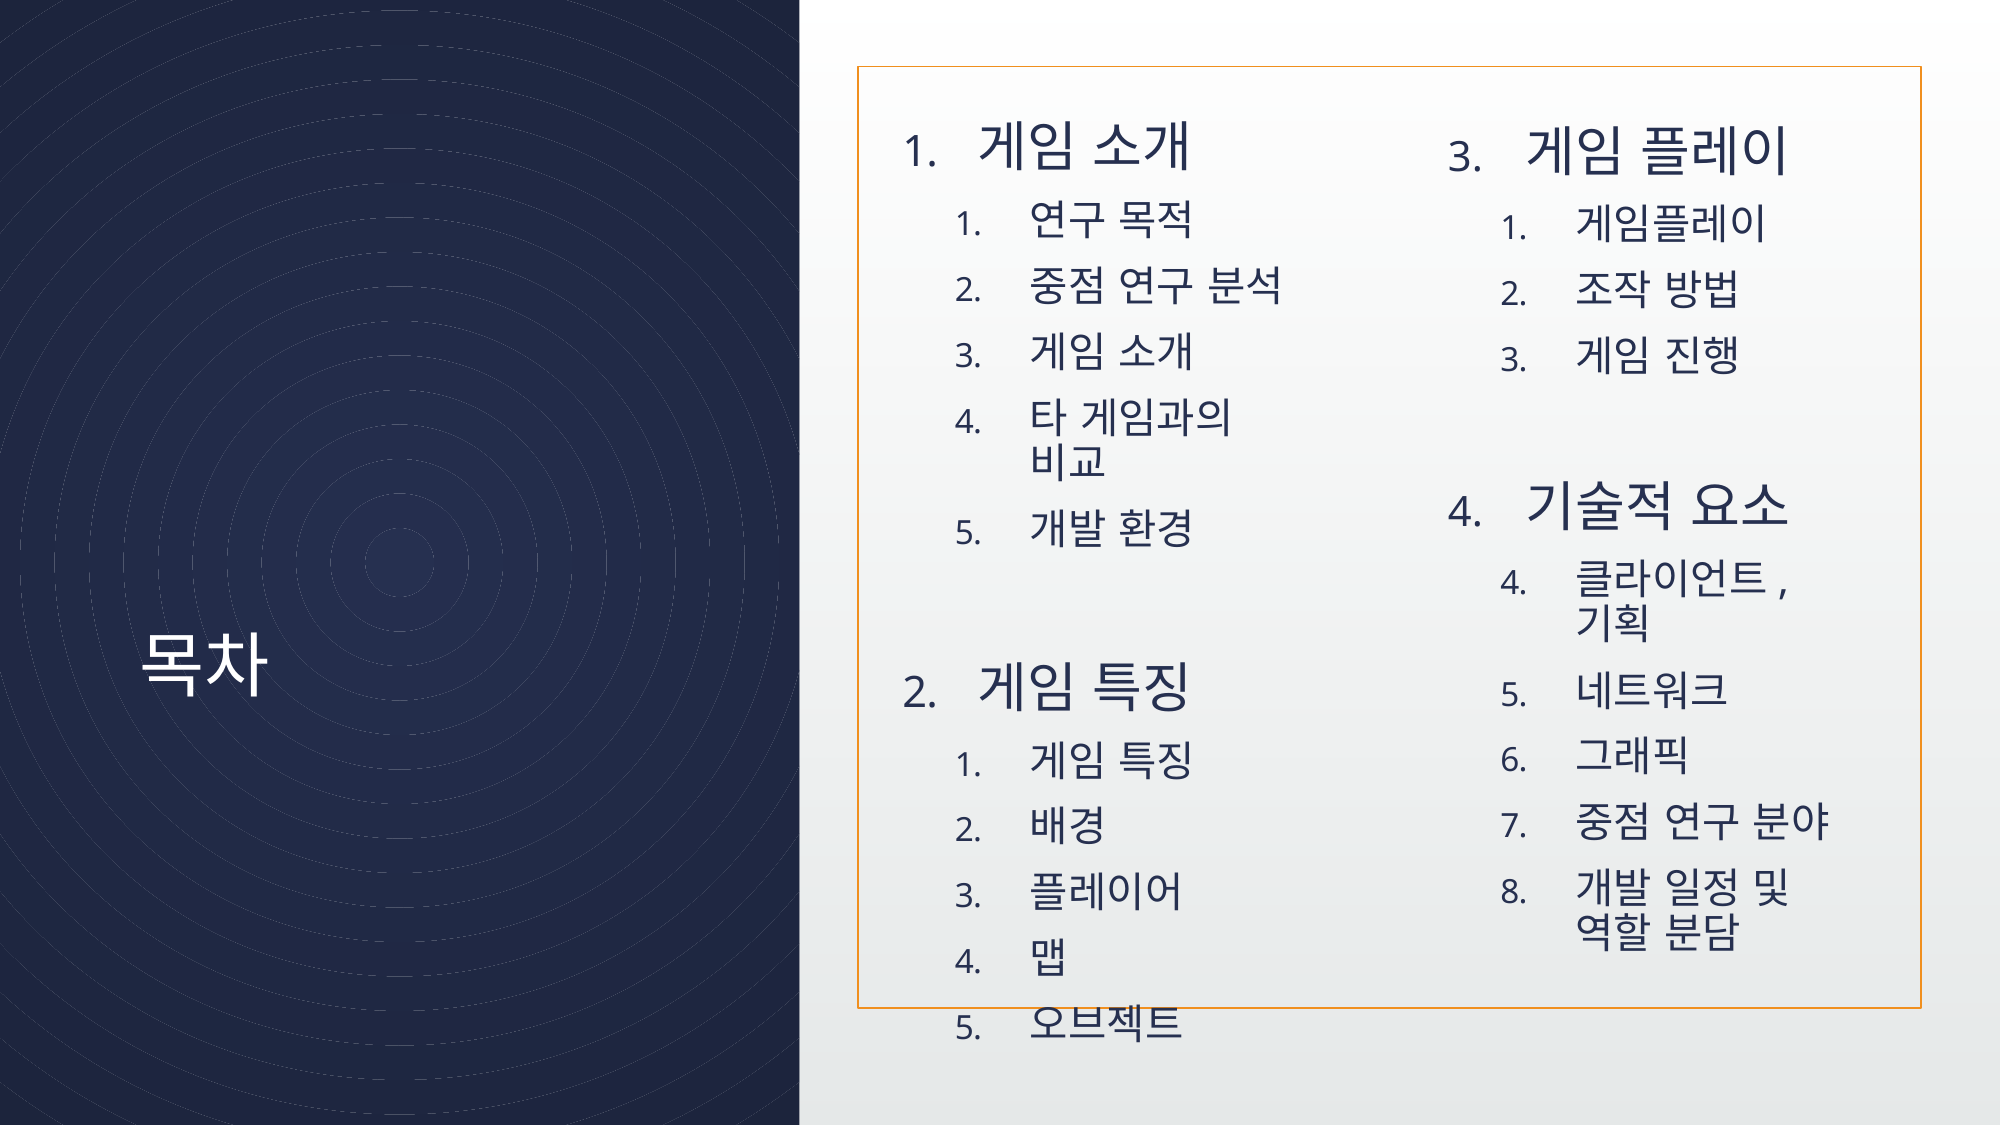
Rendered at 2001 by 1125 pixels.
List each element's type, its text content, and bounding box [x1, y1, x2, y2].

text_box [858, 66, 1922, 1008]
text_box 3. 게임 플레이 게임플레이 조작 방법 게임 진행 4. 기술적 요소 클라이언트,기획 네트워크 그래픽 중점 연구 분야 개발 일정 및 역할 분담 [1425, 117, 1877, 1017]
title 목차 [124, 387, 650, 715]
list 게임 소개 연구 목적 중점 연구 분석 게임 소개 타 게임과의 비교 개발 환경 게임 특징 게임 특징 배경 플레이어 맵 오브젝트 [879, 112, 1331, 1059]
